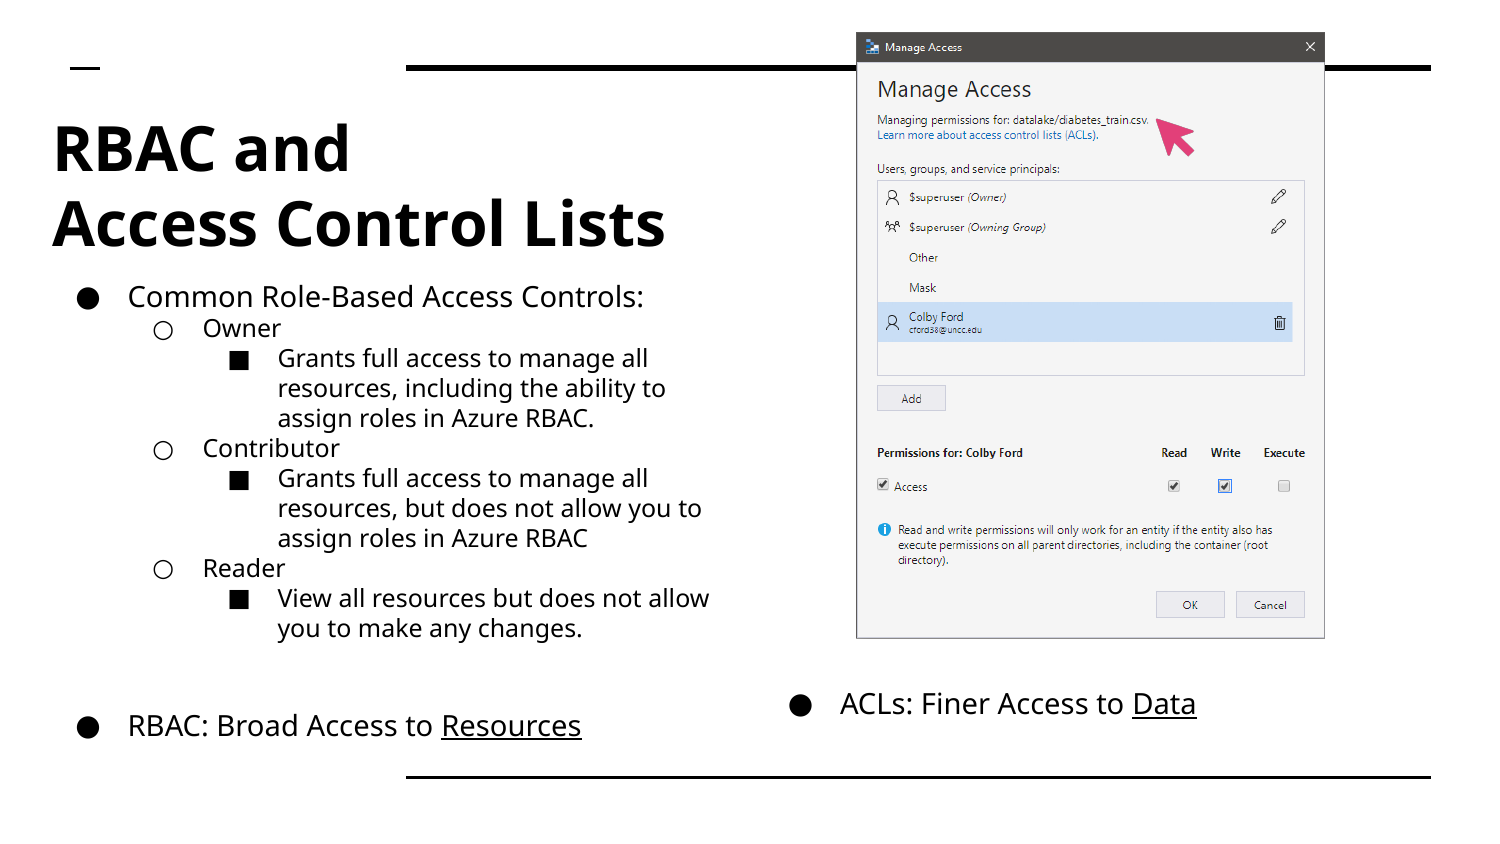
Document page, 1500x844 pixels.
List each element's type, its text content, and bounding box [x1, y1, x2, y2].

title RBAC and Access Control Lists [37, 94, 732, 199]
list Common Role-Based Access Controls: Owner Grants full access to manage all resources, including the ability to assign roles in Azure RBAC. Contributor Grants full access to manage all resources, but does not allow you to assign roles in Azure RBAC Reader View all resources but does not allow you to make any changes. RBAC: Broad Access to Resources [37, 262, 732, 756]
list ACLs: Finer Access to Data [750, 665, 1431, 756]
picture [855, 32, 1325, 639]
